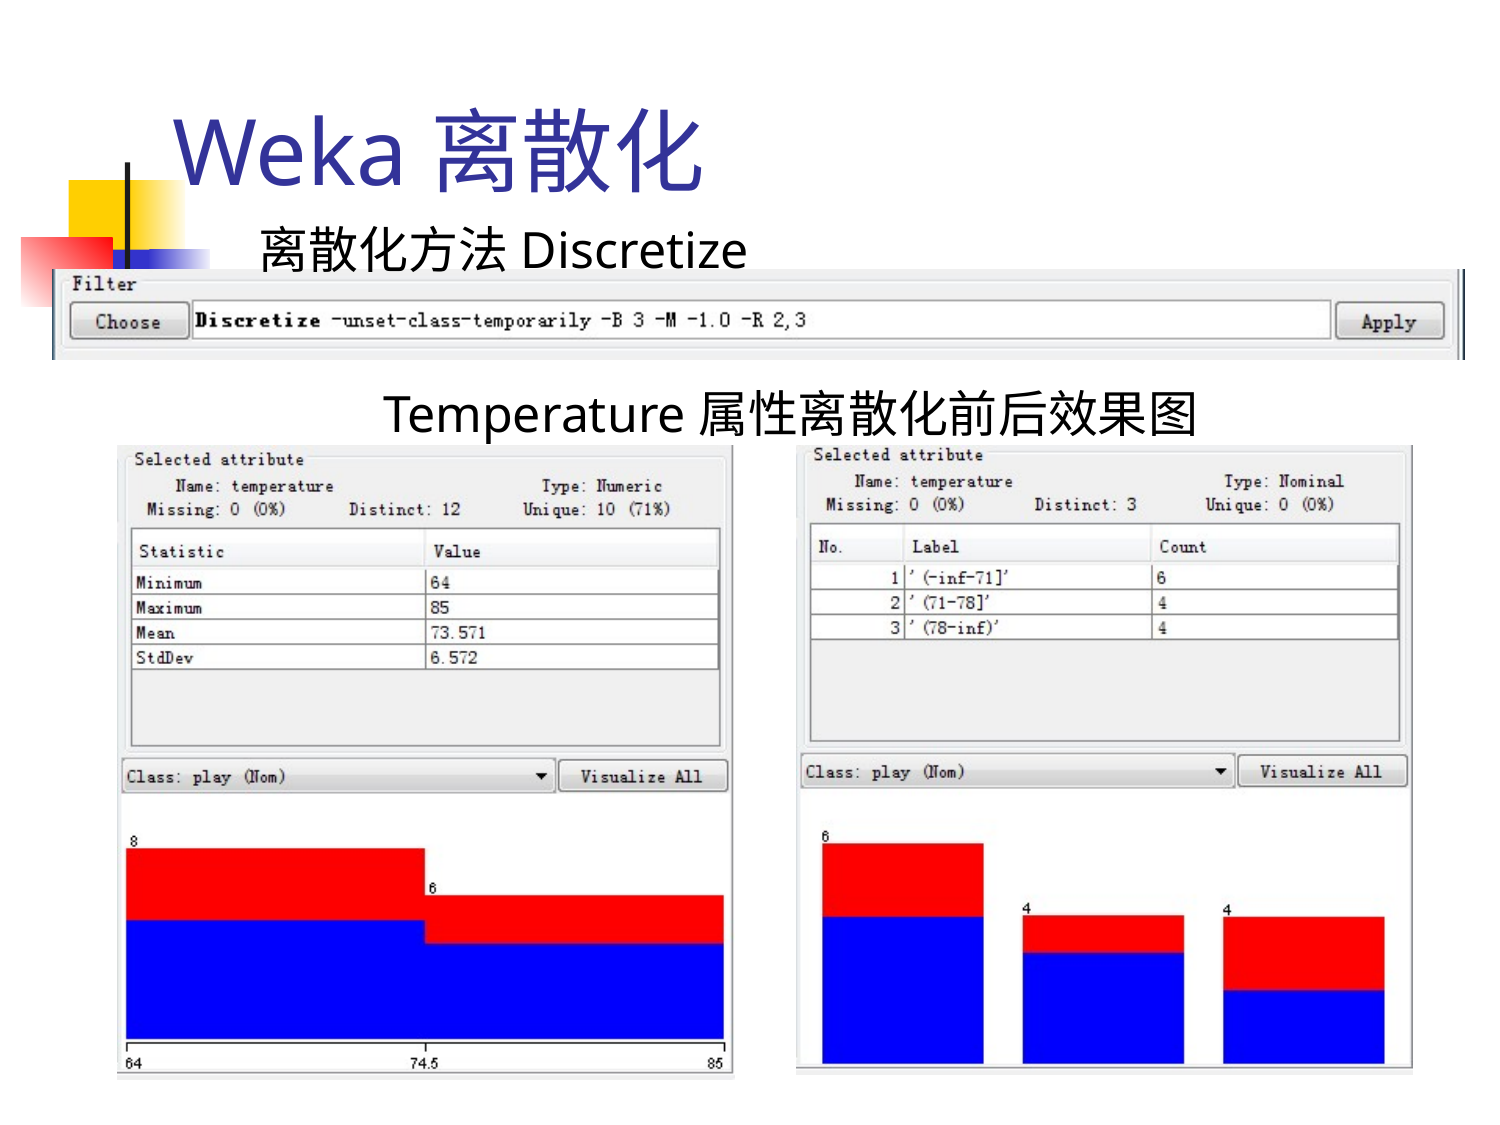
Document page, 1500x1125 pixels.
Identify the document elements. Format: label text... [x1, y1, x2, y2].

title Weka离散化 [157, 23, 1436, 211]
picture [796, 445, 1413, 1076]
picture [116, 445, 735, 1080]
text_box 离散化方法Discretize [157, 210, 851, 267]
picture [52, 269, 1466, 360]
text_box Temperature属性离散化前后效果图 [324, 374, 1257, 450]
